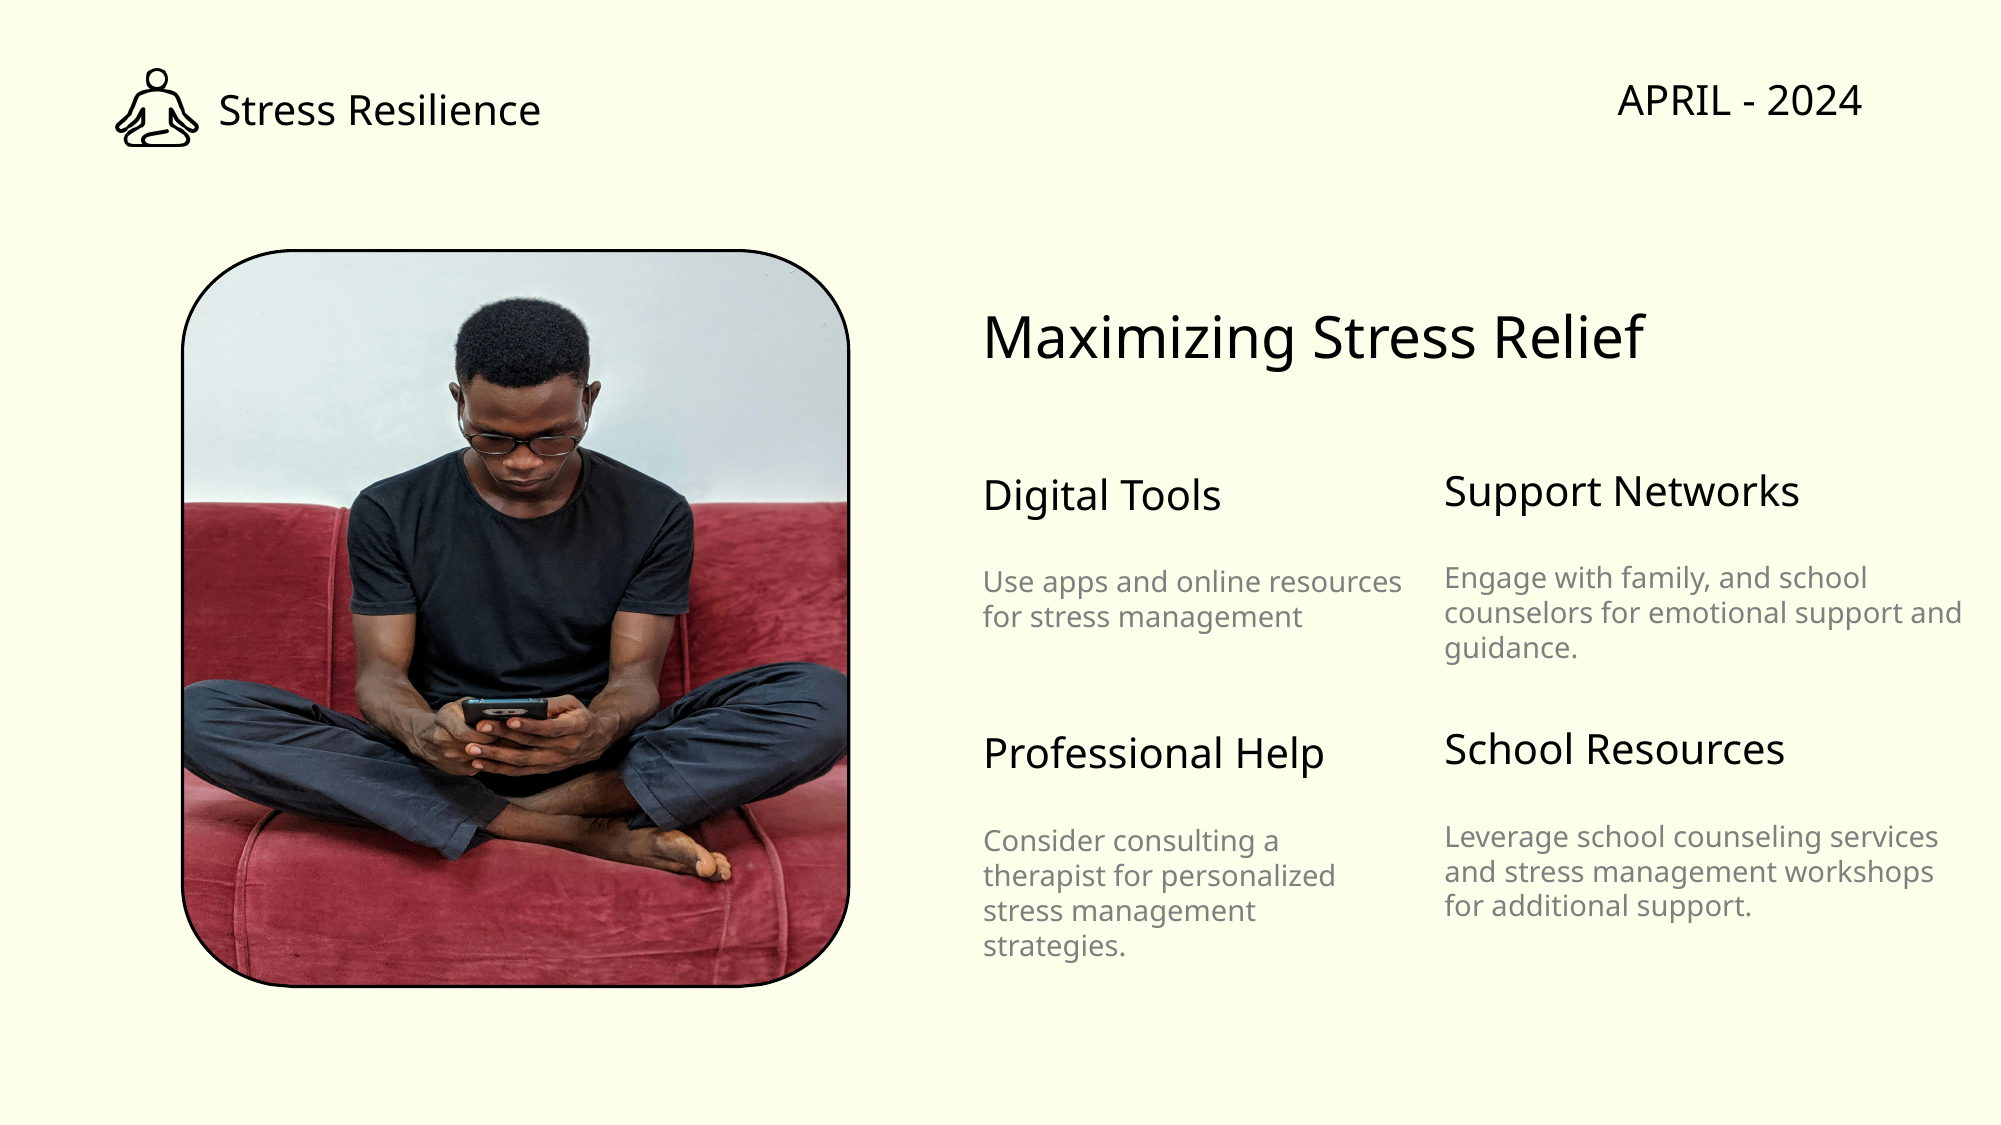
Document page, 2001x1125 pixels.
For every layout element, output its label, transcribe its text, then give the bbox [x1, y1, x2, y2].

text_box School Resources Leverage school counseling services and stress management workshops for additional support. [1429, 715, 1984, 931]
text_box Professional Help Consider consulting a therapist for personalized stress management strategies. [968, 719, 1413, 970]
text_box Maximizing Stress Relief [967, 292, 1926, 378]
picture [182, 250, 850, 987]
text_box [108, 51, 2000, 148]
text_box Digital Tools Use apps and online resources for stress management [967, 461, 1429, 642]
text_box Support Networks Engage with family, and school counselors for emotional support and guidance. [1429, 456, 1983, 672]
